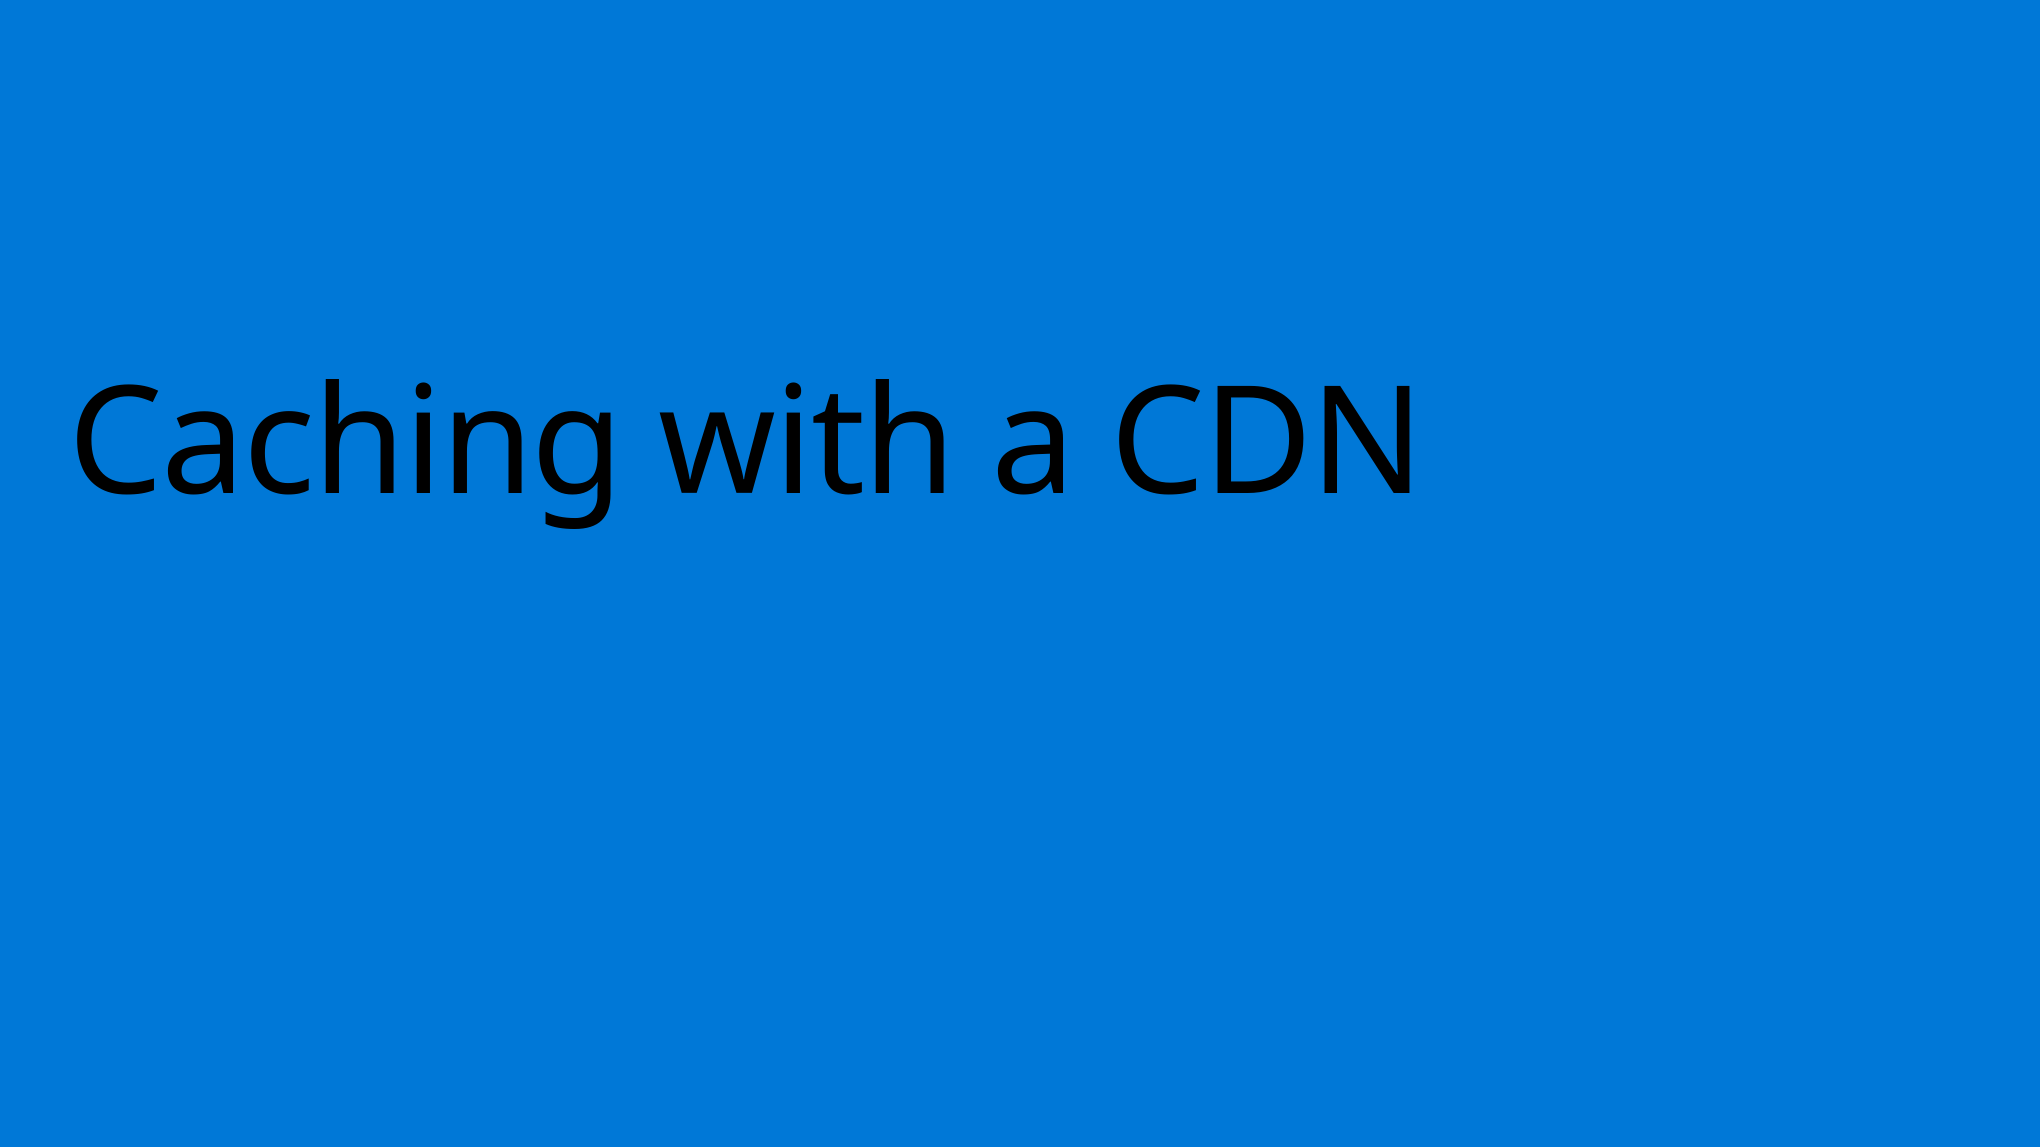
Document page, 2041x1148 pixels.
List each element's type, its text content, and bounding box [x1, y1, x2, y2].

title Caching with a CDN [45, 348, 1996, 543]
